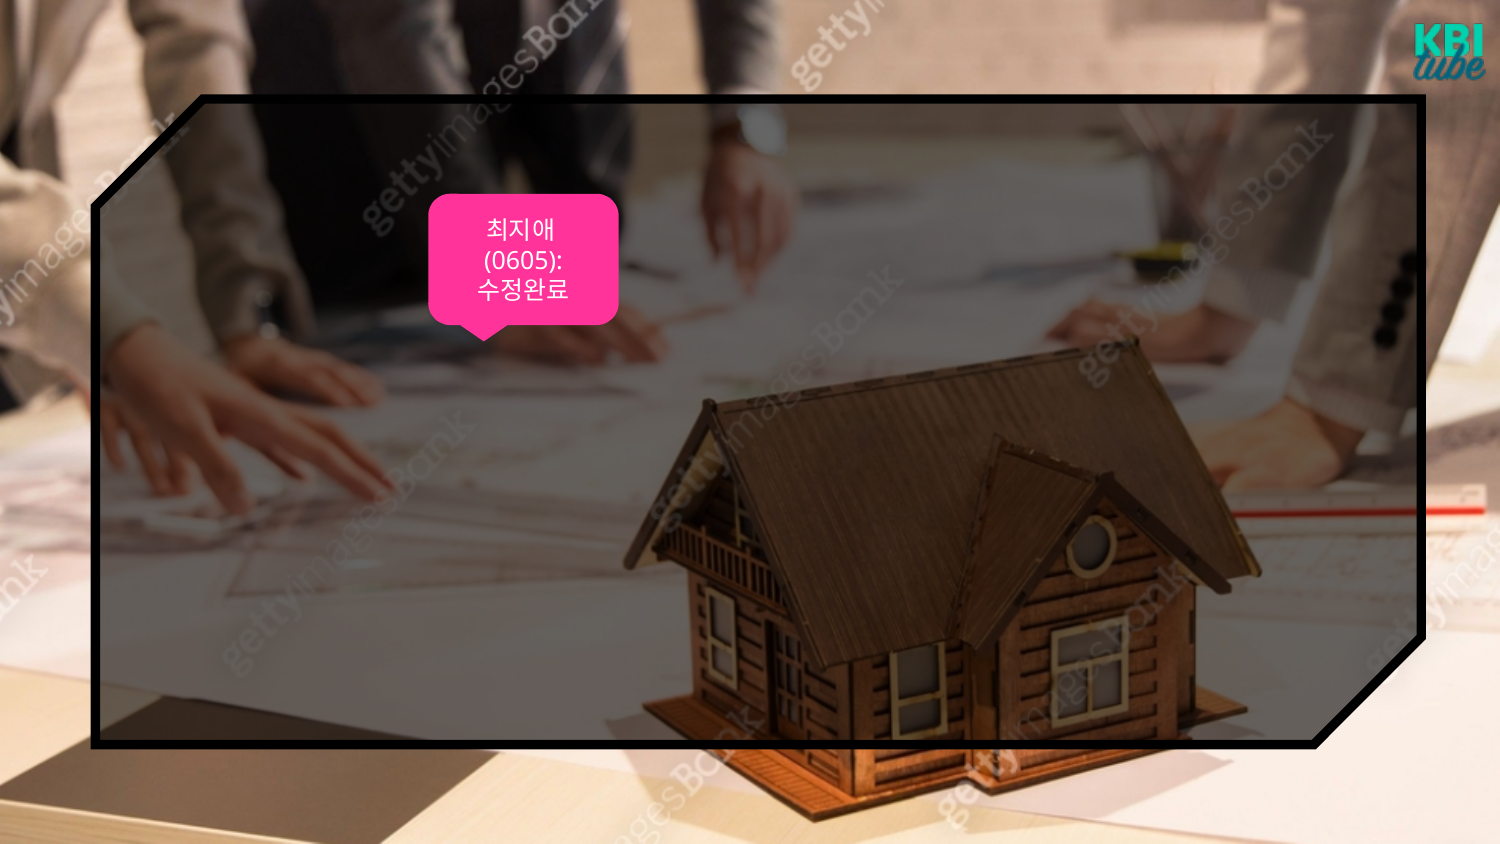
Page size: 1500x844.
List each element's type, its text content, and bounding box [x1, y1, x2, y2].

text_box 지역주택조합 가입 시 유의할 점 [123, 348, 1053, 589]
text_box 최지애(0605): 수정완료 [427, 192, 620, 343]
picture [0, 0, 1500, 844]
